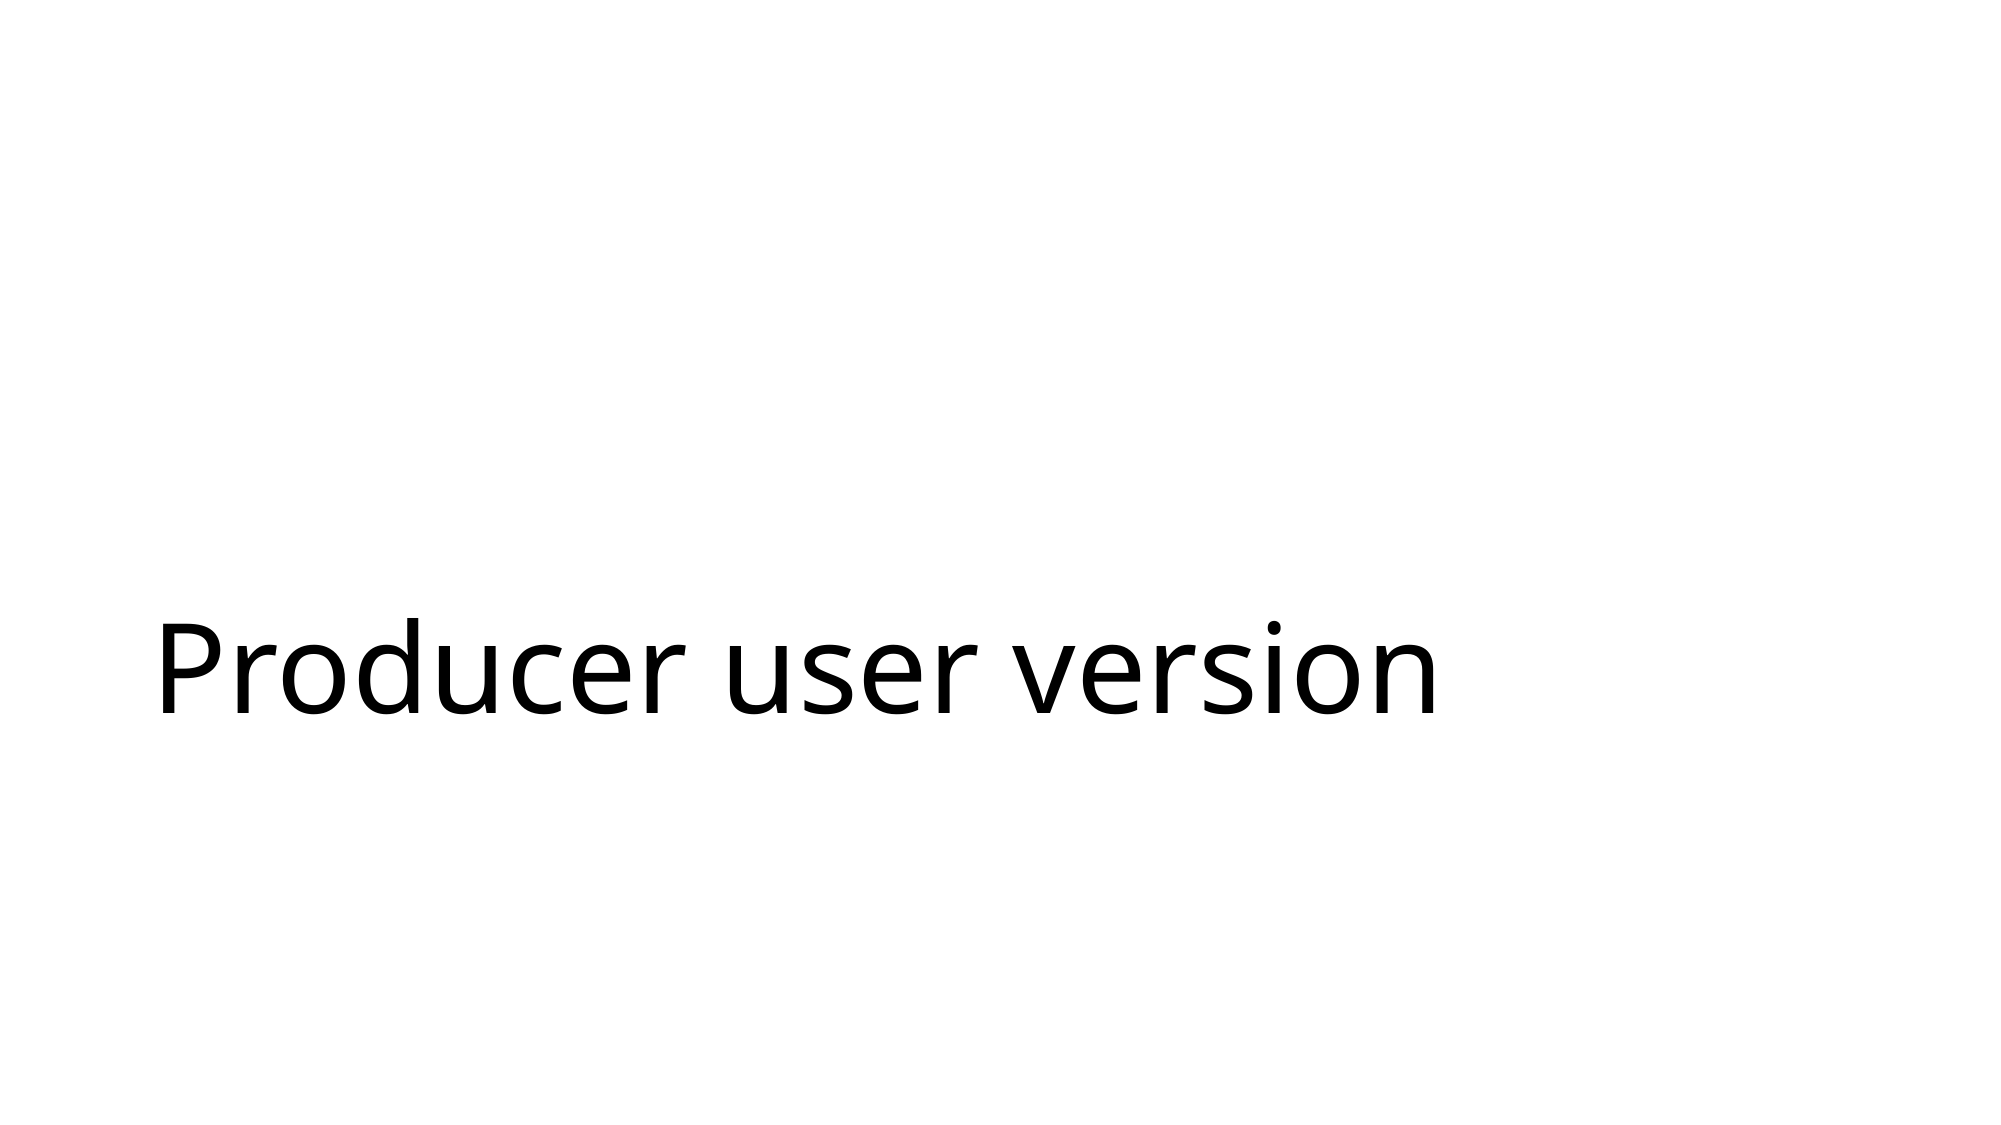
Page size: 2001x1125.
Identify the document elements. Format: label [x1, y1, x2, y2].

title [136, 280, 1862, 749]
